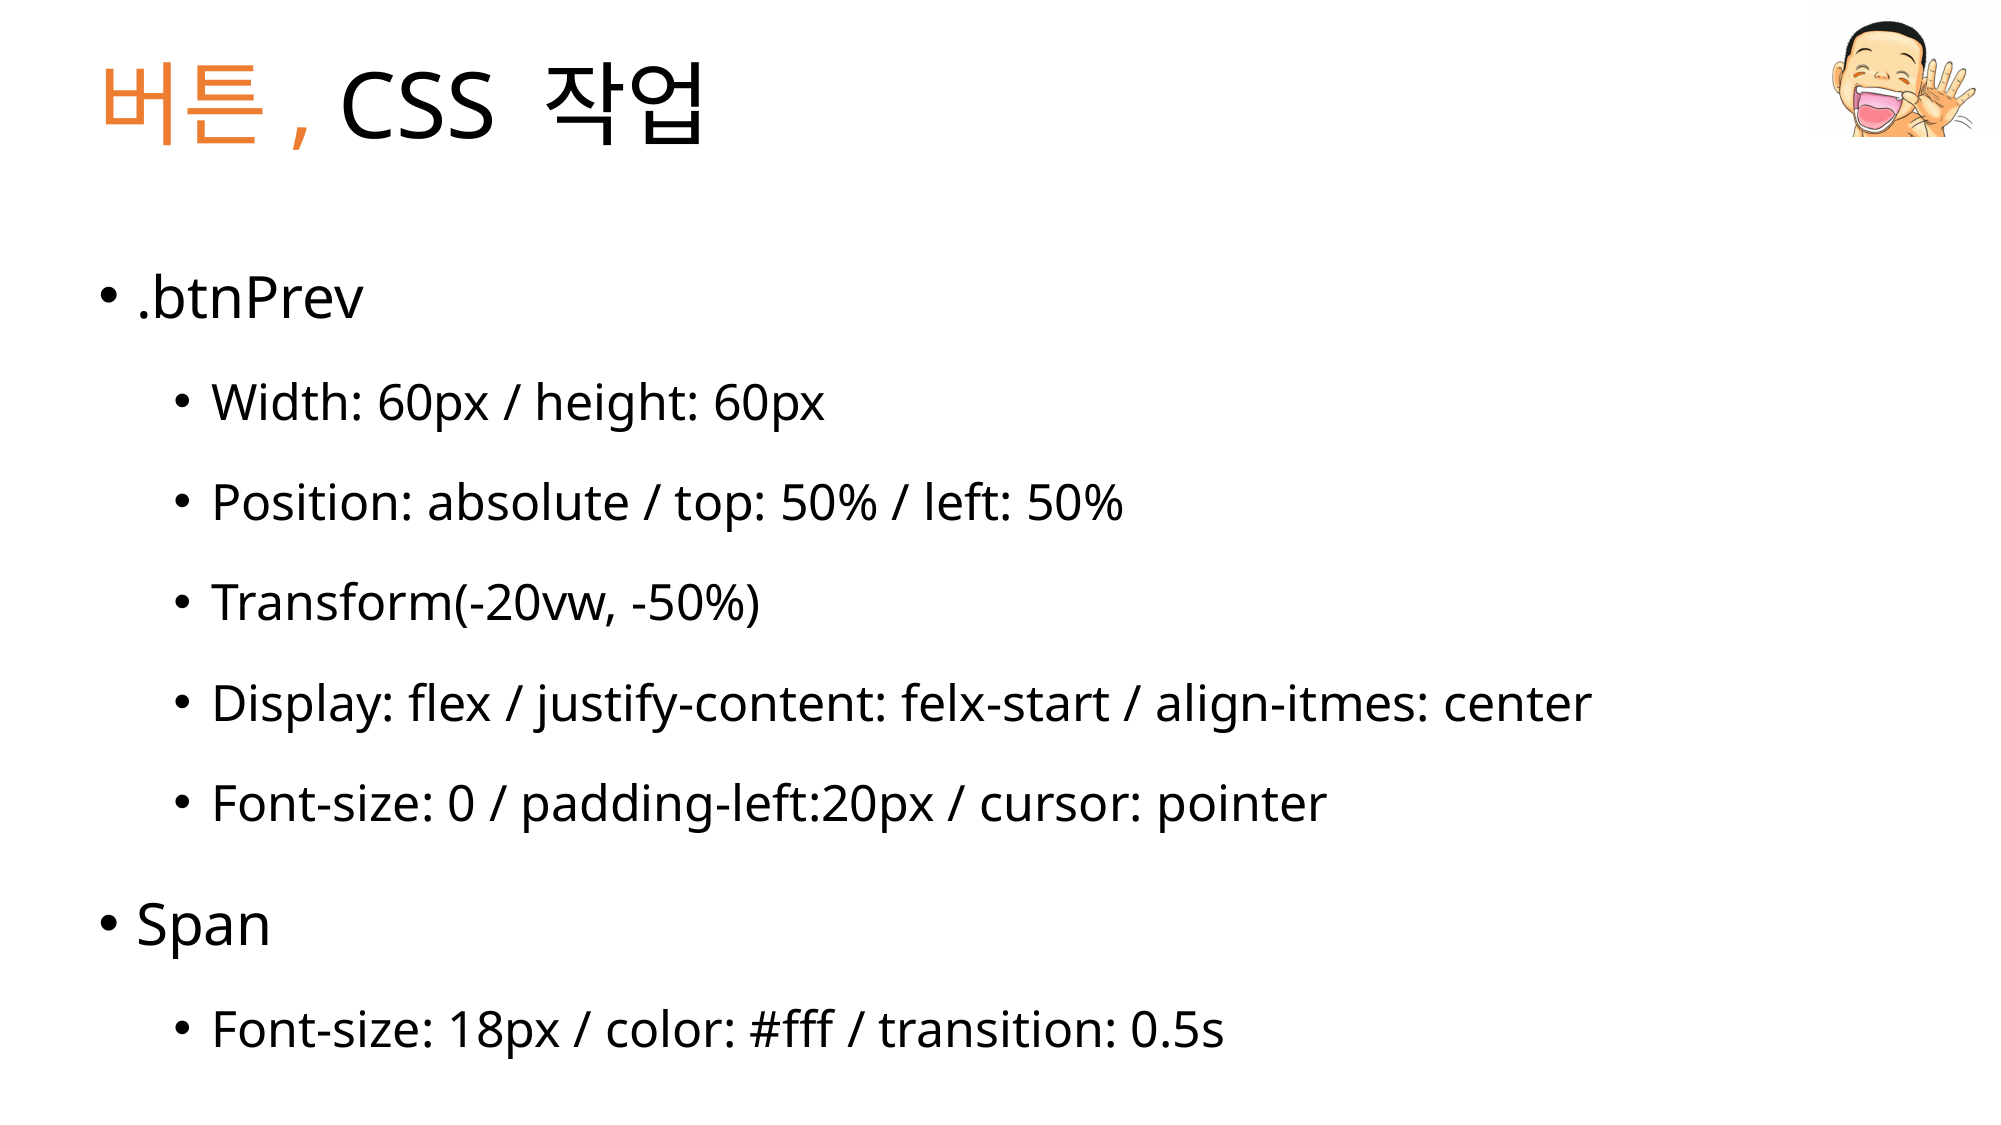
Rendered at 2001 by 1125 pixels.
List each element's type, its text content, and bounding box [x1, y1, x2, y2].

title 버튼, CSS 작업 [83, 0, 1931, 217]
list .btnPrev Width: 60px / height: 60px Position: absolute / top: 50% / left: 50% Transform(-20vw, -50%) Display: flex / justify-content: felx-start / align-itmes: center Font-size: 0 / padding-left:20px / cursor: pointer Span Font-size: 18px / color: #fff / transition: 0.5s [83, 217, 1931, 1125]
picture [1931, 0, 2000, 137]
